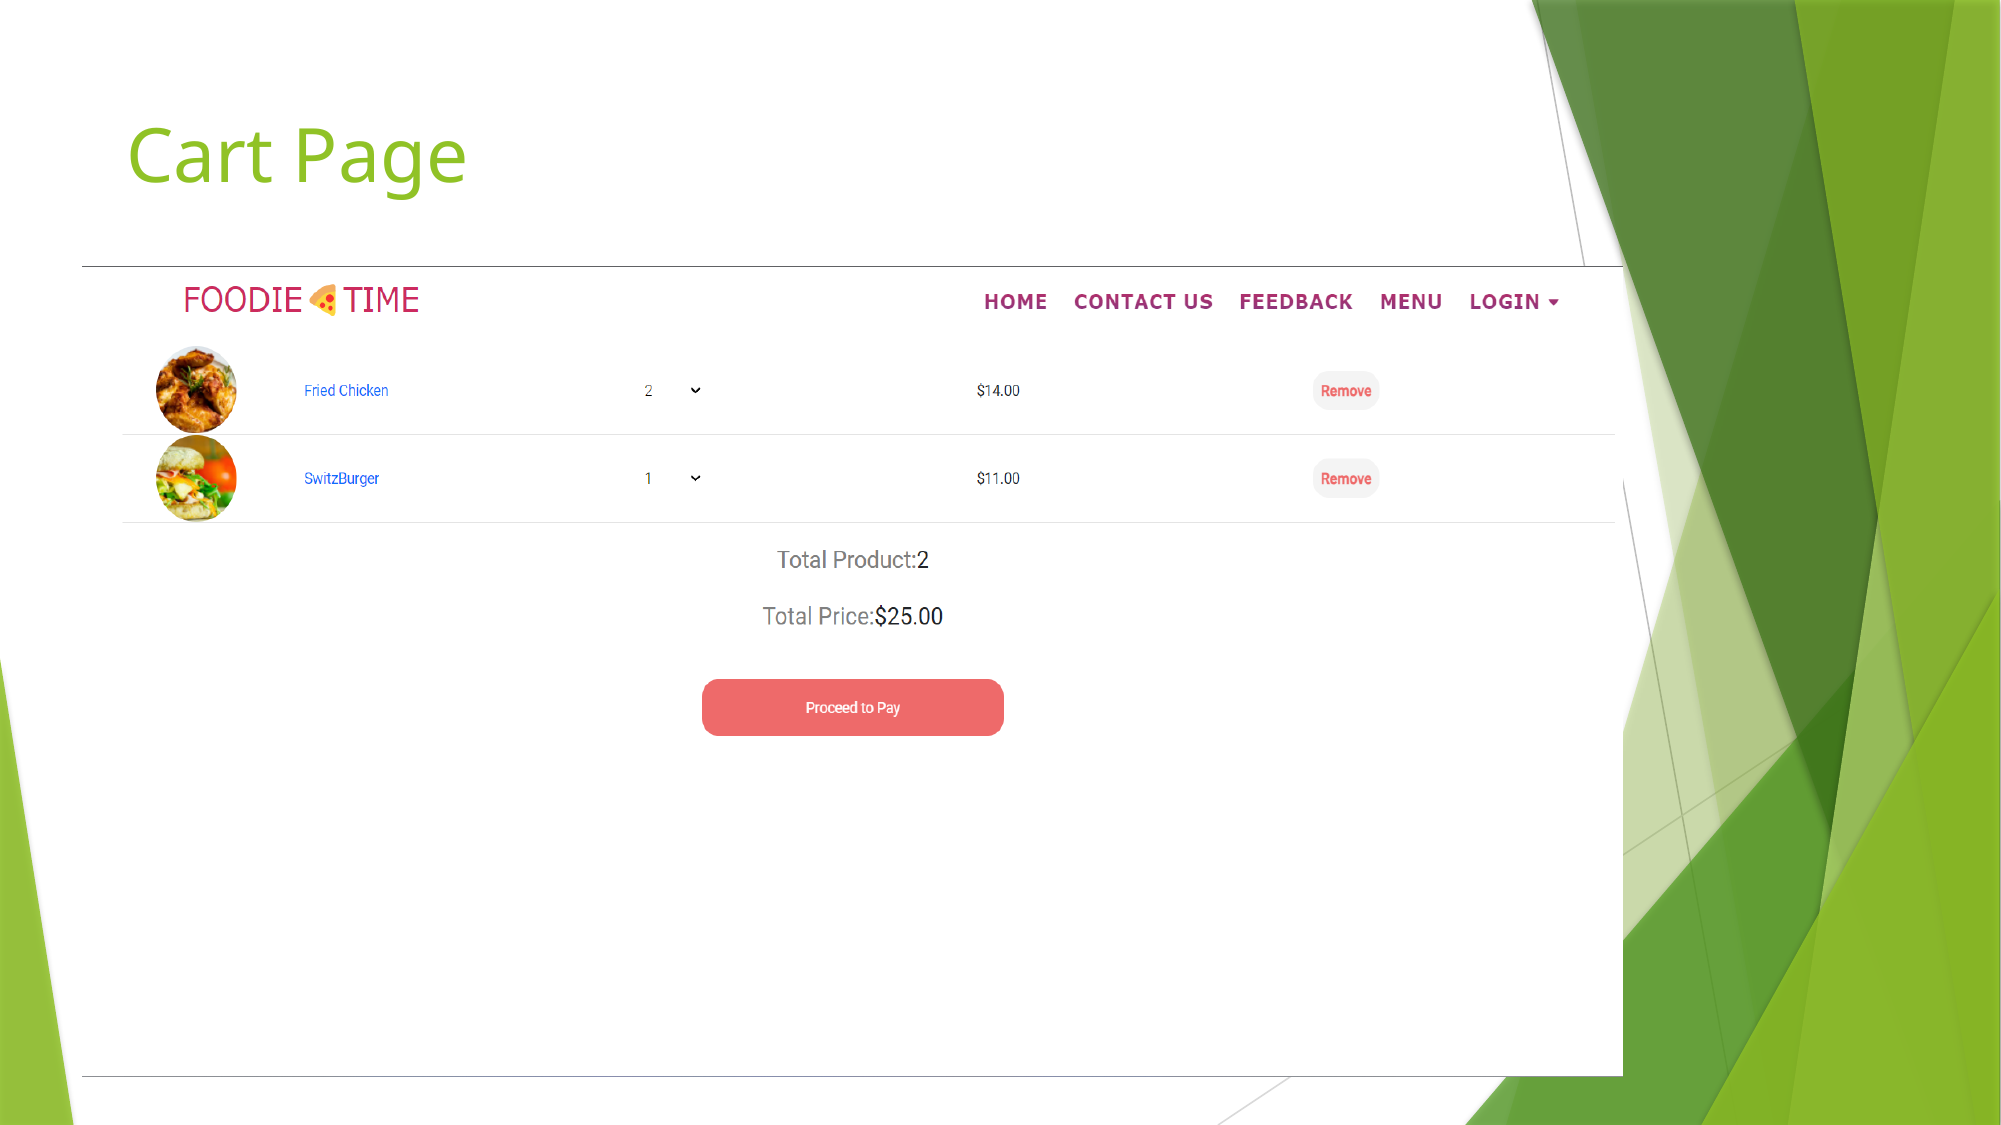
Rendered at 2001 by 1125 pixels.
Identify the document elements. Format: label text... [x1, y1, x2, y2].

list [81, 265, 1623, 1077]
title Cart Page [111, 99, 1522, 253]
